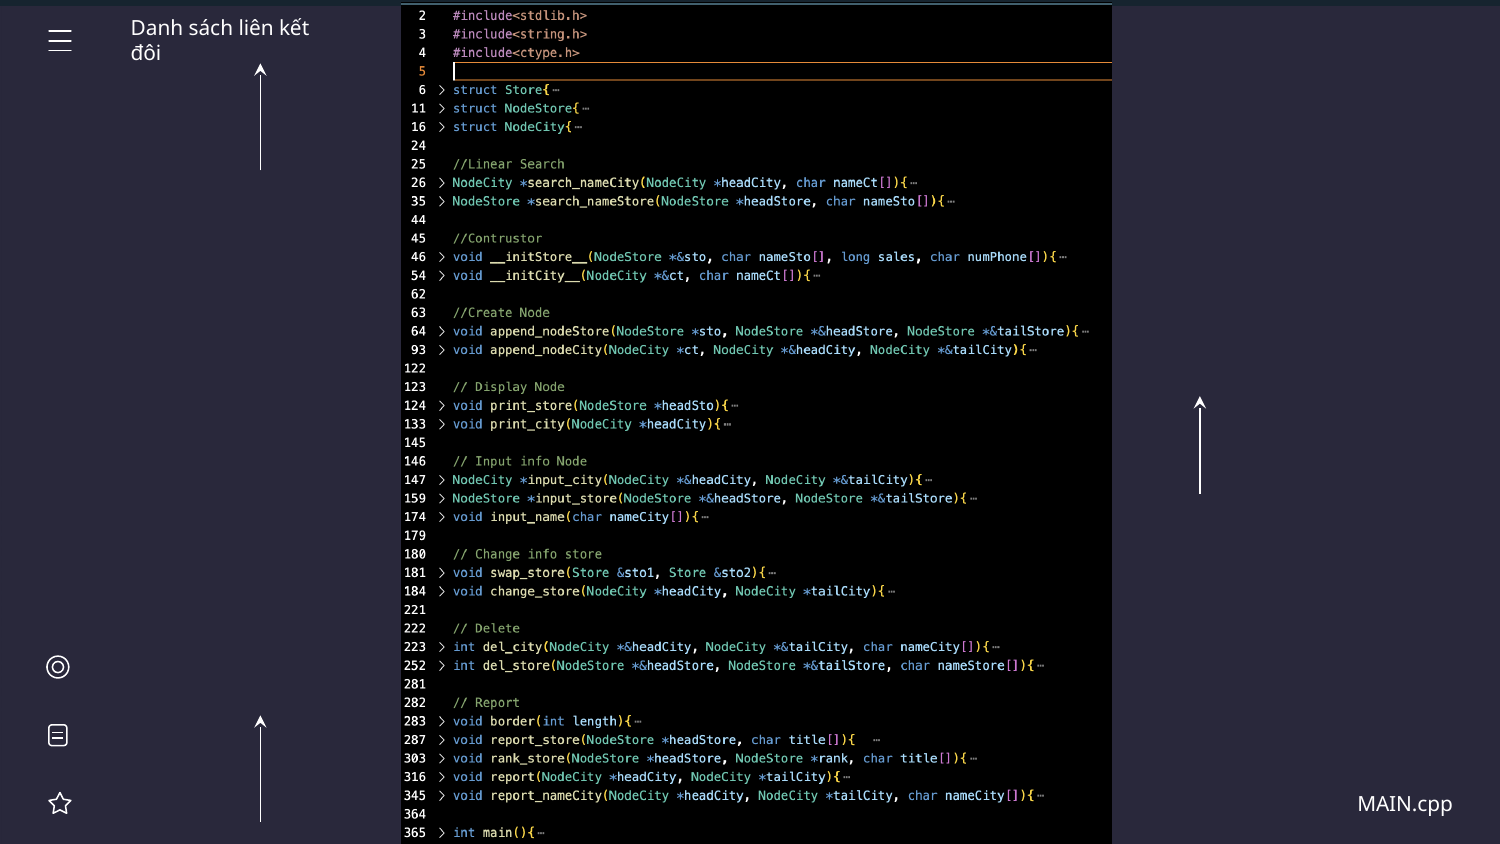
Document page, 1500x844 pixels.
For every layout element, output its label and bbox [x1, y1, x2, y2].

text_box [48, 30, 72, 51]
picture [0, 2, 1500, 844]
text_box [46, 655, 72, 814]
